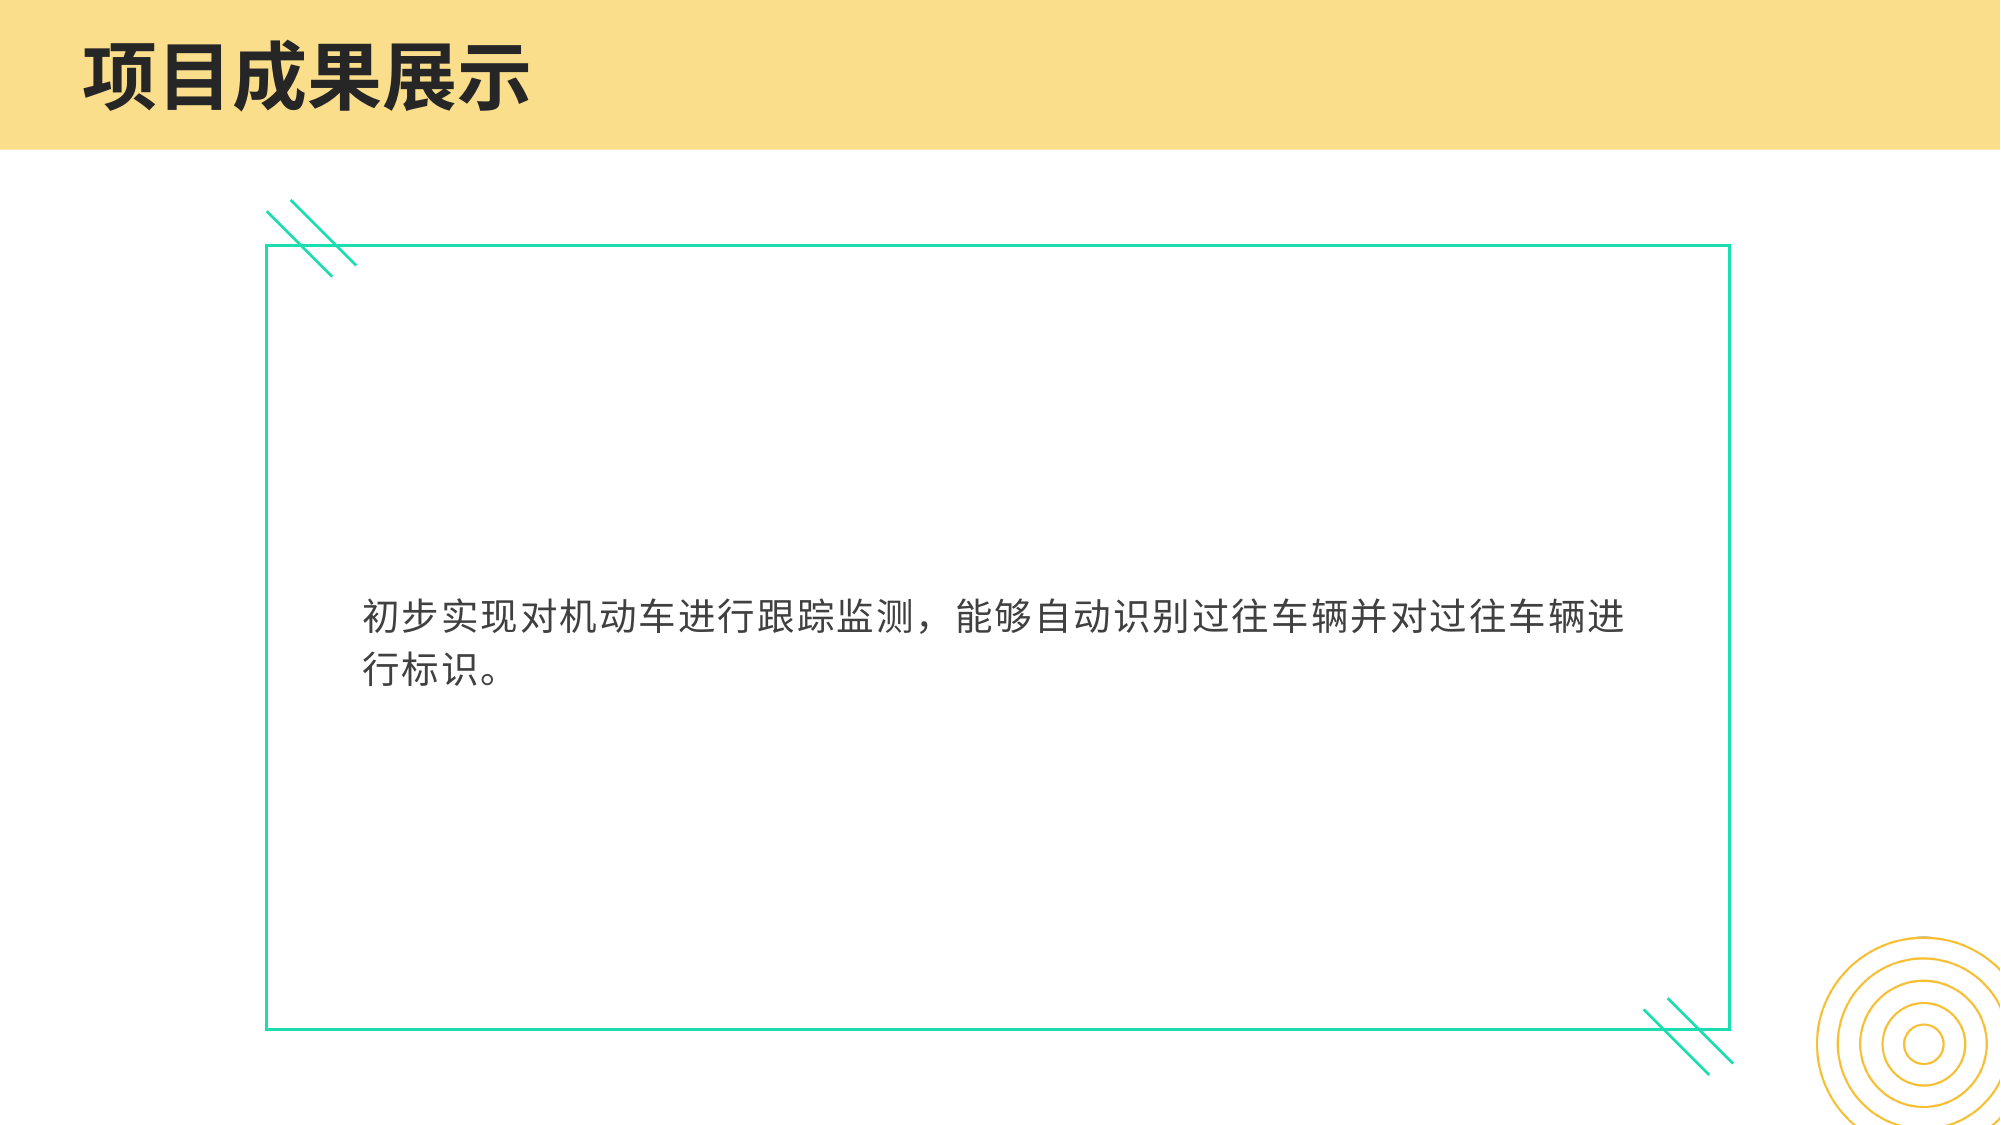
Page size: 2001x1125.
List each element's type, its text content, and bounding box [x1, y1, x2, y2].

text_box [1643, 1009, 1710, 1075]
text_box 项目成果展示 [75, 12, 1925, 138]
picture [1700, 903, 2000, 1125]
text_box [1667, 998, 1734, 1064]
text_box [266, 244, 1730, 1030]
text_box 初步实现对机动车进行跟踪监测，能够自动识别过往车辆并对过往车辆进行标识。 [351, 324, 1645, 951]
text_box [290, 199, 357, 266]
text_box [266, 211, 333, 277]
text_box [0, 0, 2000, 151]
